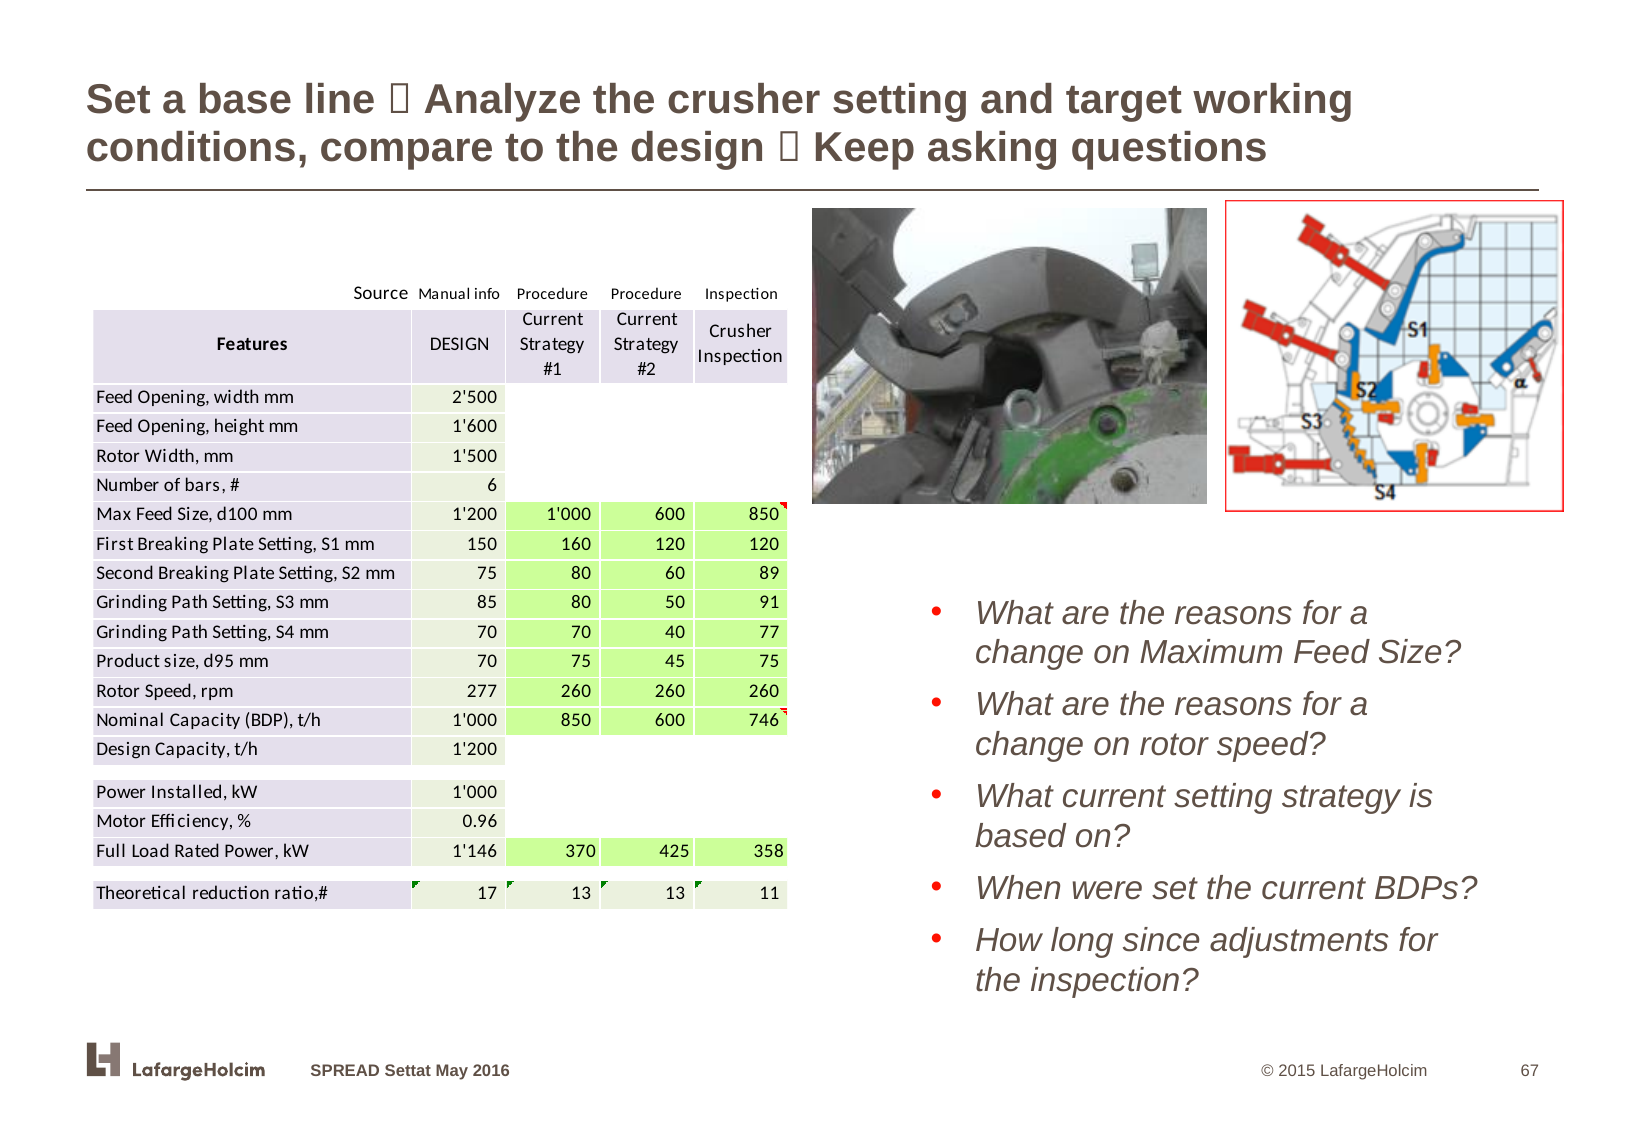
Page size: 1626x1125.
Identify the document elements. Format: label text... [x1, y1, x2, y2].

slide_number 67 [1486, 1052, 1540, 1080]
picture [812, 207, 1207, 504]
footer SPREAD Settat May 2016 [310, 1052, 831, 1080]
title Set a base line  Analyze the crusher setting and target working conditions, compare to the design  Keep asking questions [85, 30, 1540, 171]
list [91, 278, 789, 911]
text_box What are the reasons for a change on Maximum Feed Size? What are the reasons for a change on rotor speed? What current setting strategy is based on? When were set the current BDPs? How long since adjustments for the inspection? [930, 538, 1486, 1106]
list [1225, 200, 1564, 512]
